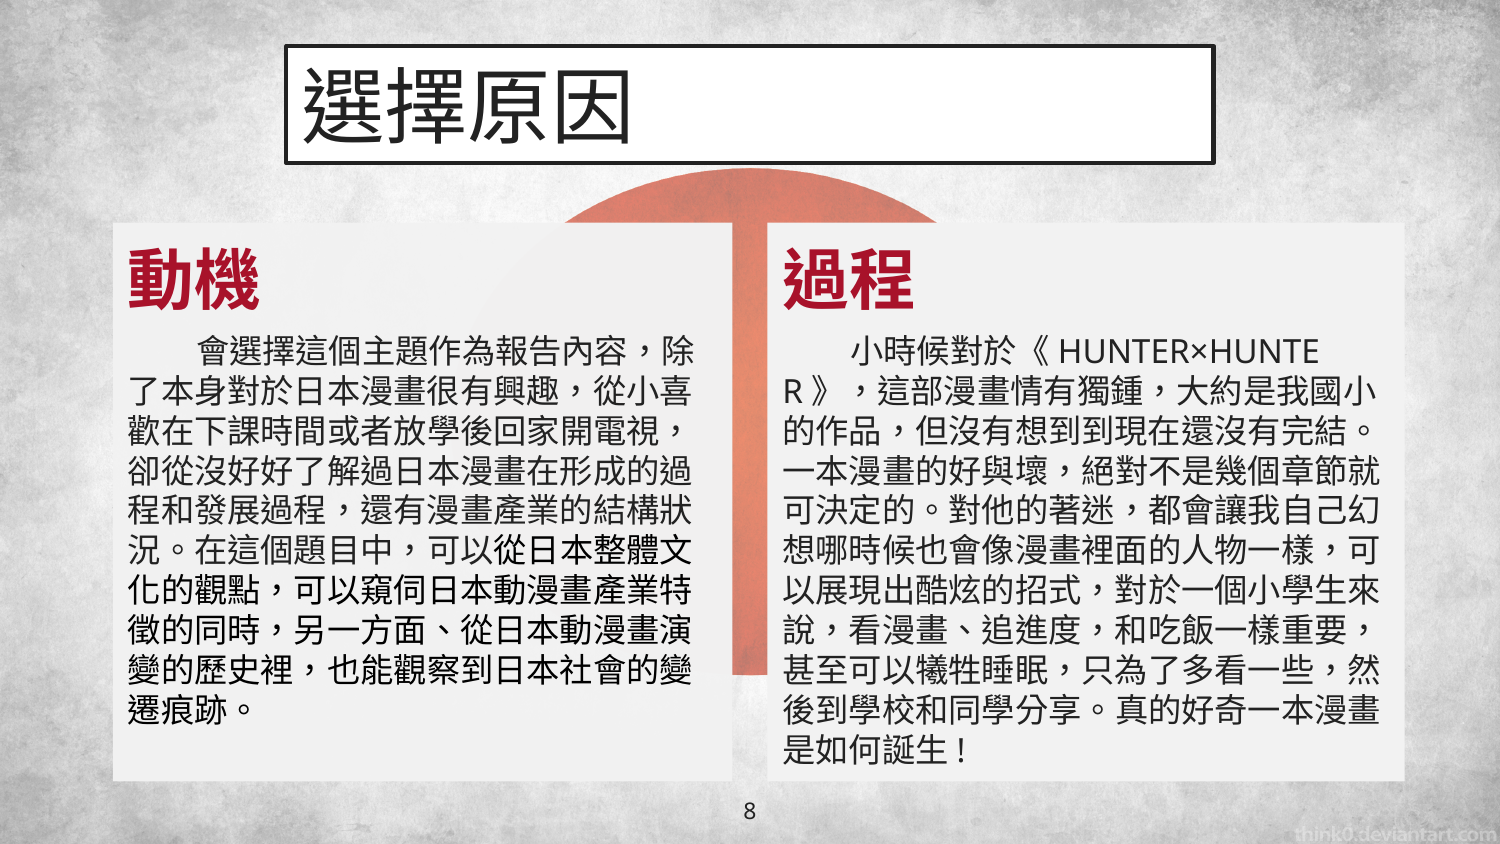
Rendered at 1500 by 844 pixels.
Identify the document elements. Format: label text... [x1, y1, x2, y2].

title 選擇原因 [284, 44, 1216, 165]
text_box 過程 小時候對於《HUNTER×HUNTER》，這部漫畫情有獨鍾，大約是我國小的作品，但沒有想到到現在還沒有完結。一本漫畫的好與壞，絕對不是幾個章節就可決定的。對他的著迷，都會讓我自己幻想哪時候也會像漫畫裡面的人物一樣，可以展現出酷炫的招式，對於一個小學生來說，看漫畫、追進度，和吃飯一樣重要，甚至可以犧牲睡眠，只為了多看一些，然後到學校和同學分享。真的好奇一本漫畫是如何誕生! [767, 222, 1405, 782]
slide_number 8 [705, 781, 795, 832]
text_box 動機 會選擇這個主題作為報告內容，除了本身對於日本漫畫很有興趣，從小喜歡在下課時間或者放學後回家開電視，卻從沒好好了解過日本漫畫在形成的過程和發展過程，還有漫畫產業的結構狀況。在這個題目中，可以從日本整體文化的觀點，可以窺伺日本動漫畫產業特徵的同時，另一方面、從日本動漫畫演變的歷史裡，也能觀察到日本社會的變遷痕跡。 [112, 222, 733, 782]
